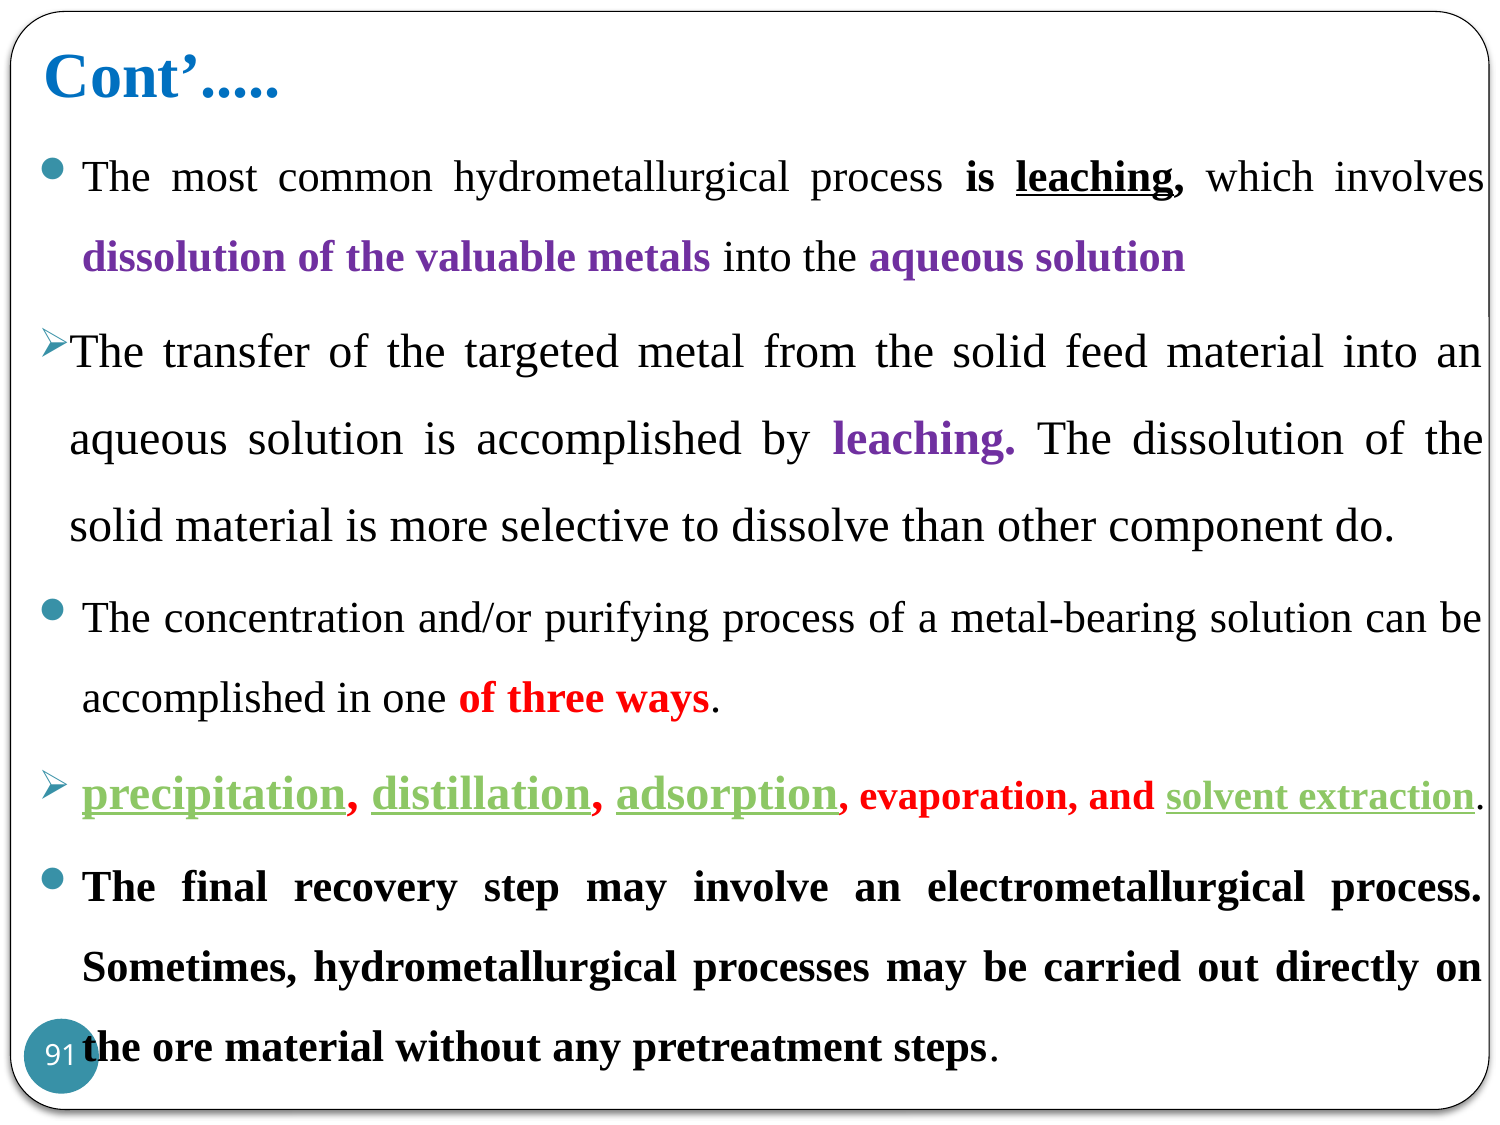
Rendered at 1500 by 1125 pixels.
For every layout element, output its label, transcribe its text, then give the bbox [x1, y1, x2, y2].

title Cont’..... [29, 24, 1463, 112]
list The most common hydrometallurgical process is leaching, which involves dissolution of the valuable metals into the aqueous solution The transfer of the targeted metal from the solid feed material into an aqueous solution is accomplished by leaching. The dissolution of the solid material is more selective to dissolve than other component do. The concentration and/or purifying process of a metal-bearing solution can be accomplished in one of three ways. precipitation, distillation, adsorption, evaporation, and solvent extraction. The final recovery step may involve an electrometallurgical process. Sometimes, hydrometallurgical processes may be carried out directly on the ore material without any pretreatment steps. [23, 112, 1500, 1094]
